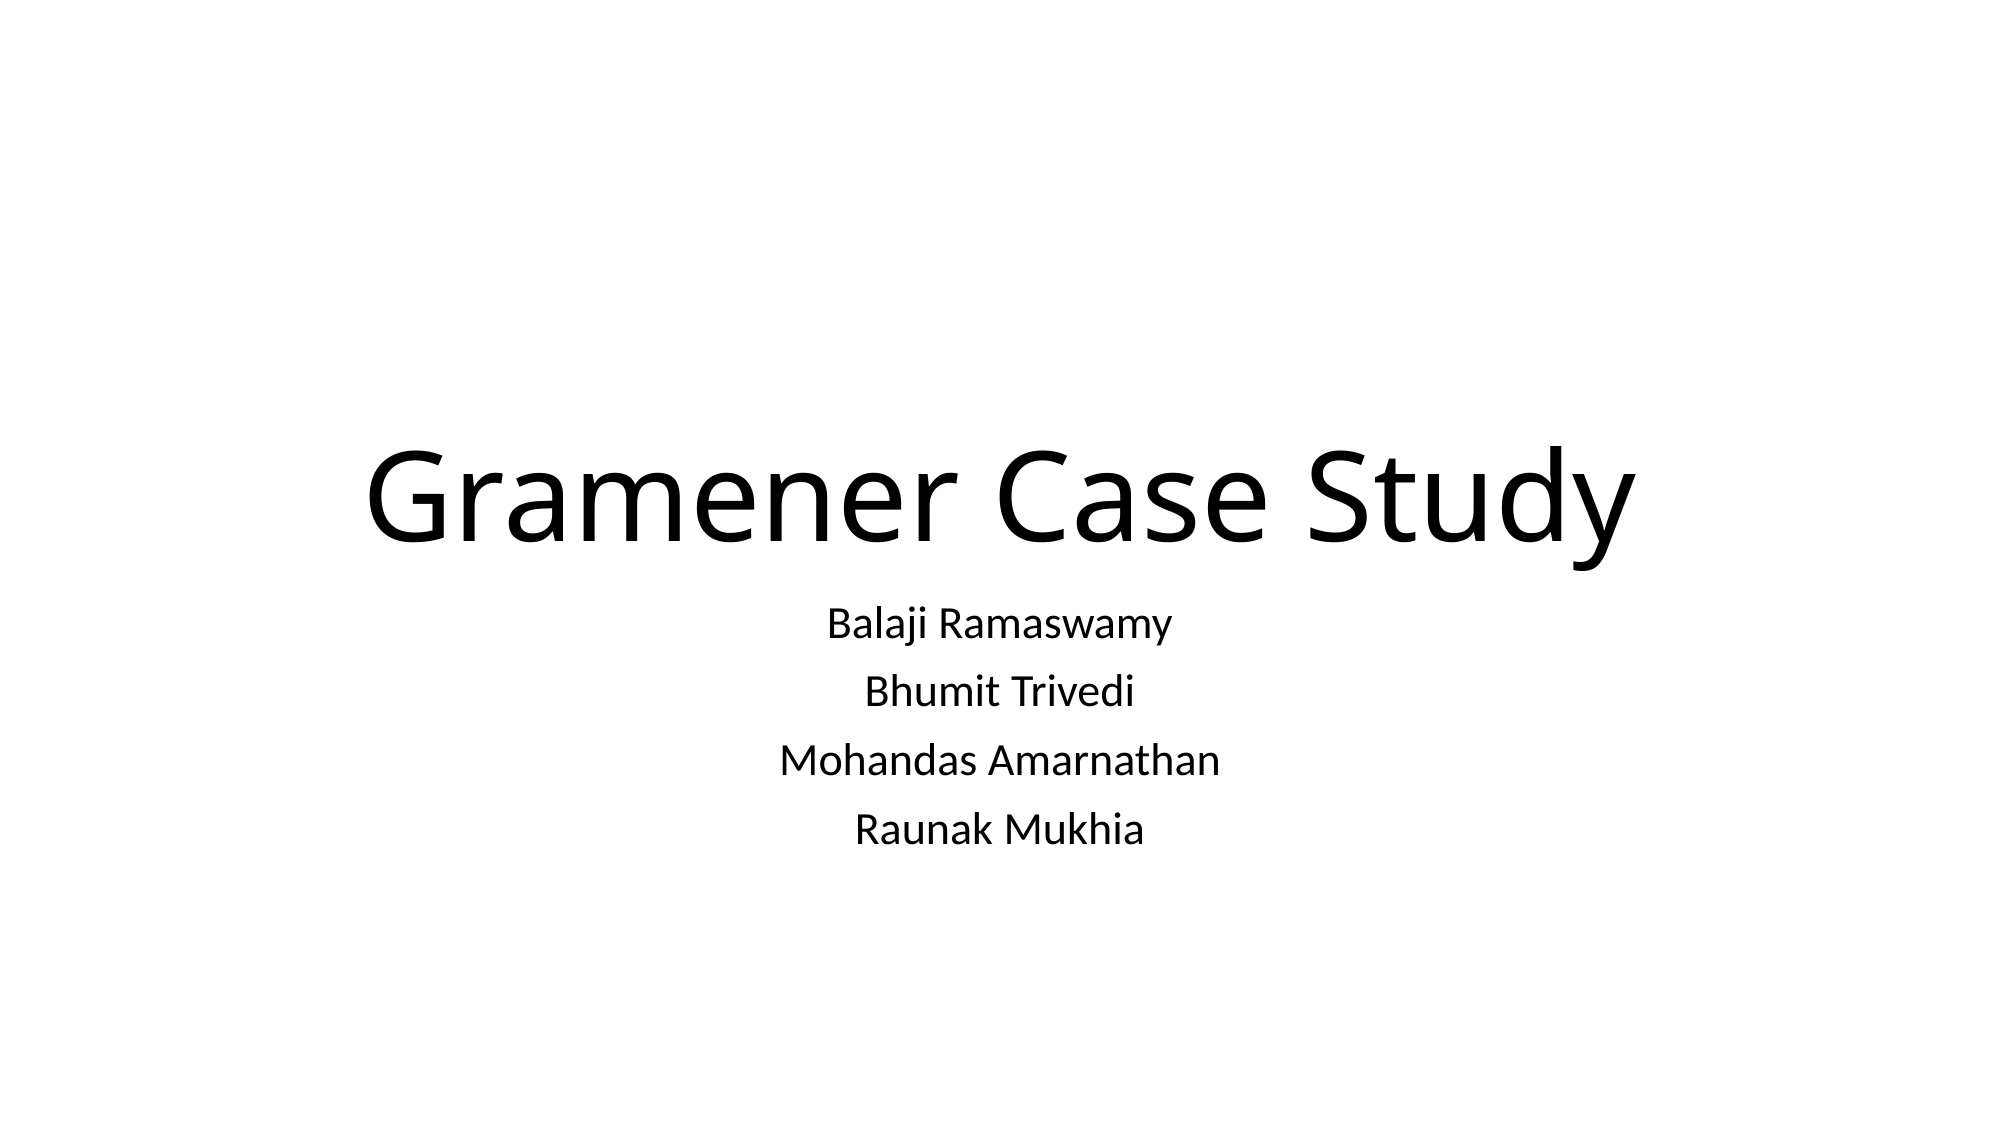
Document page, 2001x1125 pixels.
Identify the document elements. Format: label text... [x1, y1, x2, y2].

title Gramener Case Study [249, 184, 1750, 576]
subtitle Balaji Ramaswamy Bhumit Trivedi Mohandas Amarnathan Raunak Mukhia [249, 590, 1750, 863]
